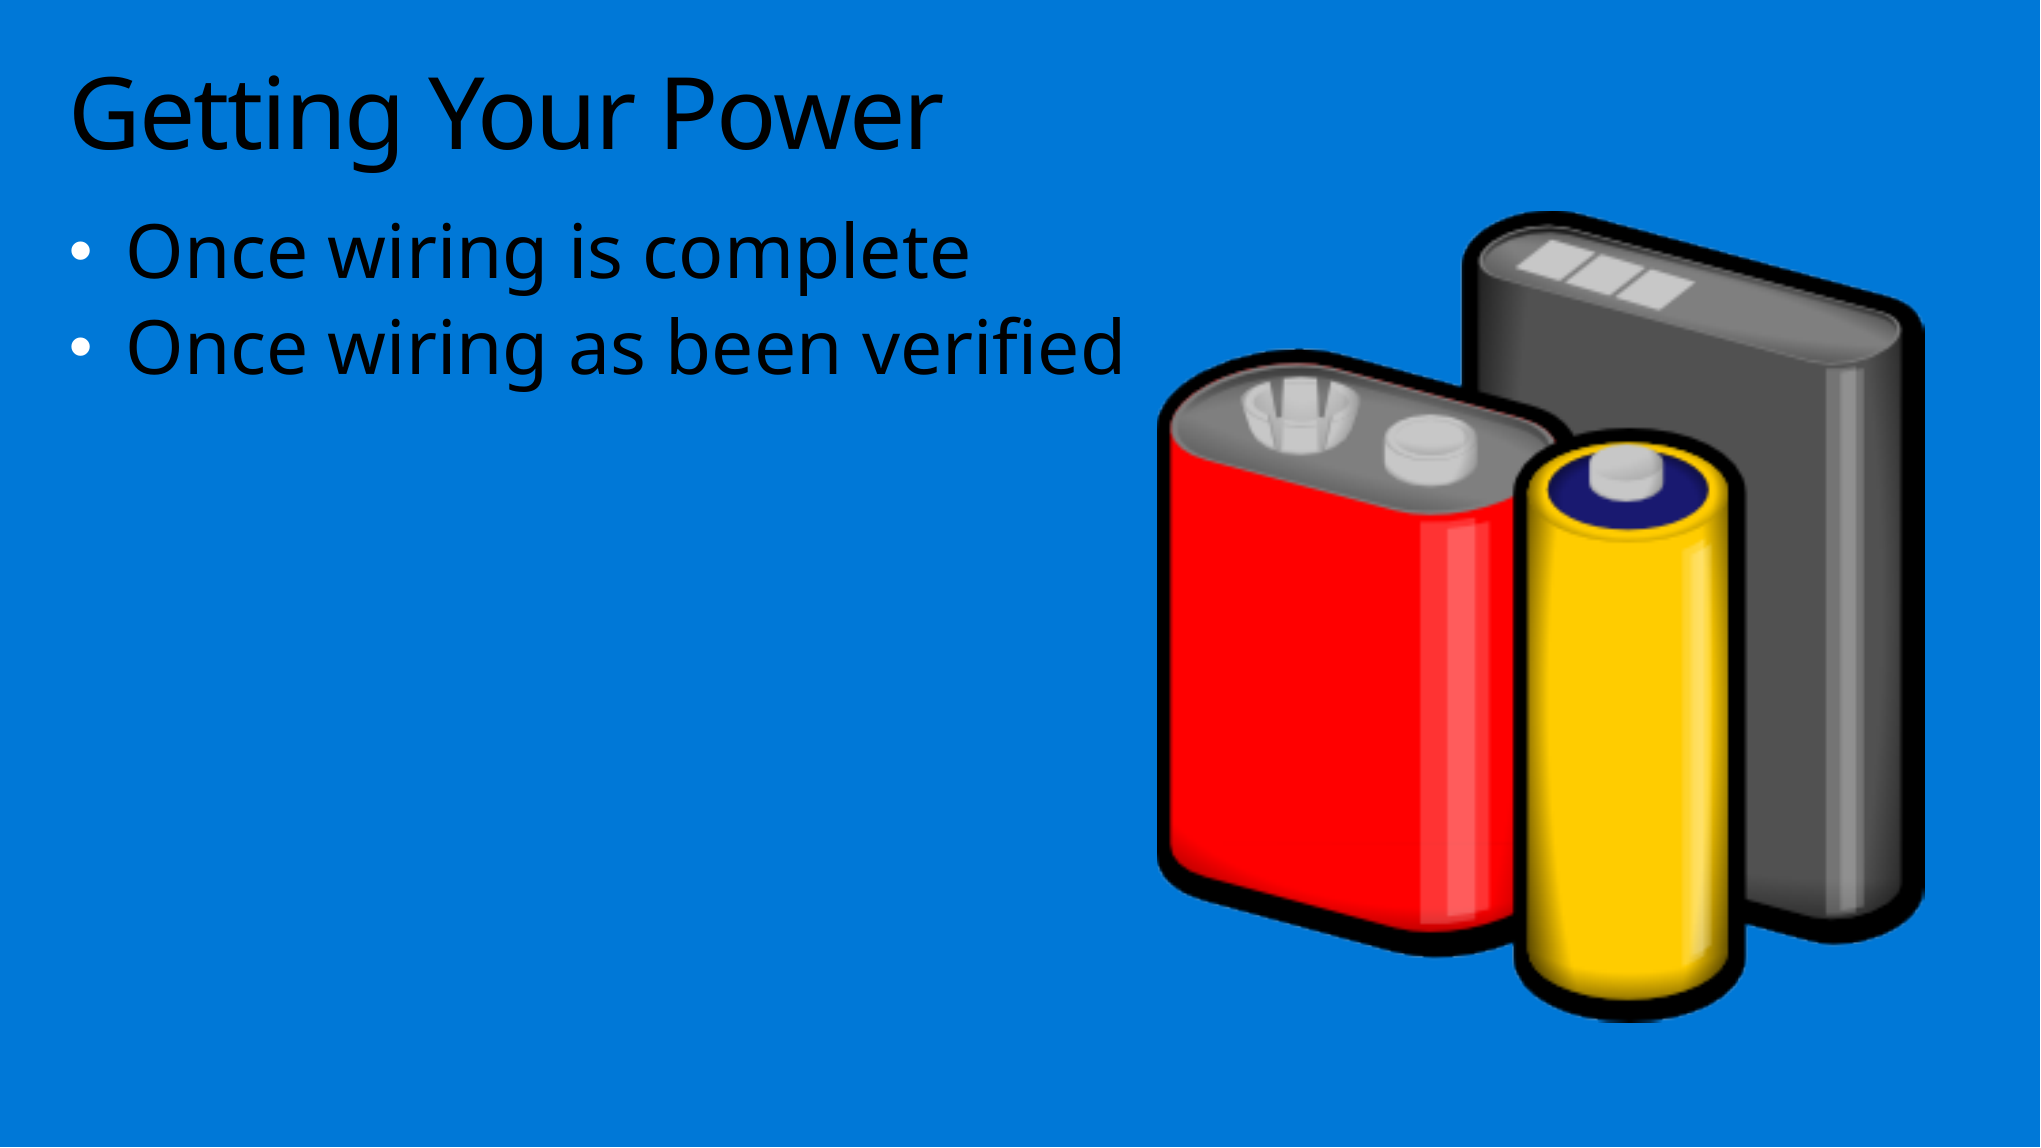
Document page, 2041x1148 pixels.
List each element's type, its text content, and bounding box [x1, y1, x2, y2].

title Getting Your Power [45, 48, 1996, 199]
picture [1157, 210, 1926, 1023]
list Once wiring is complete Once wiring as been verified [45, 199, 1996, 411]
